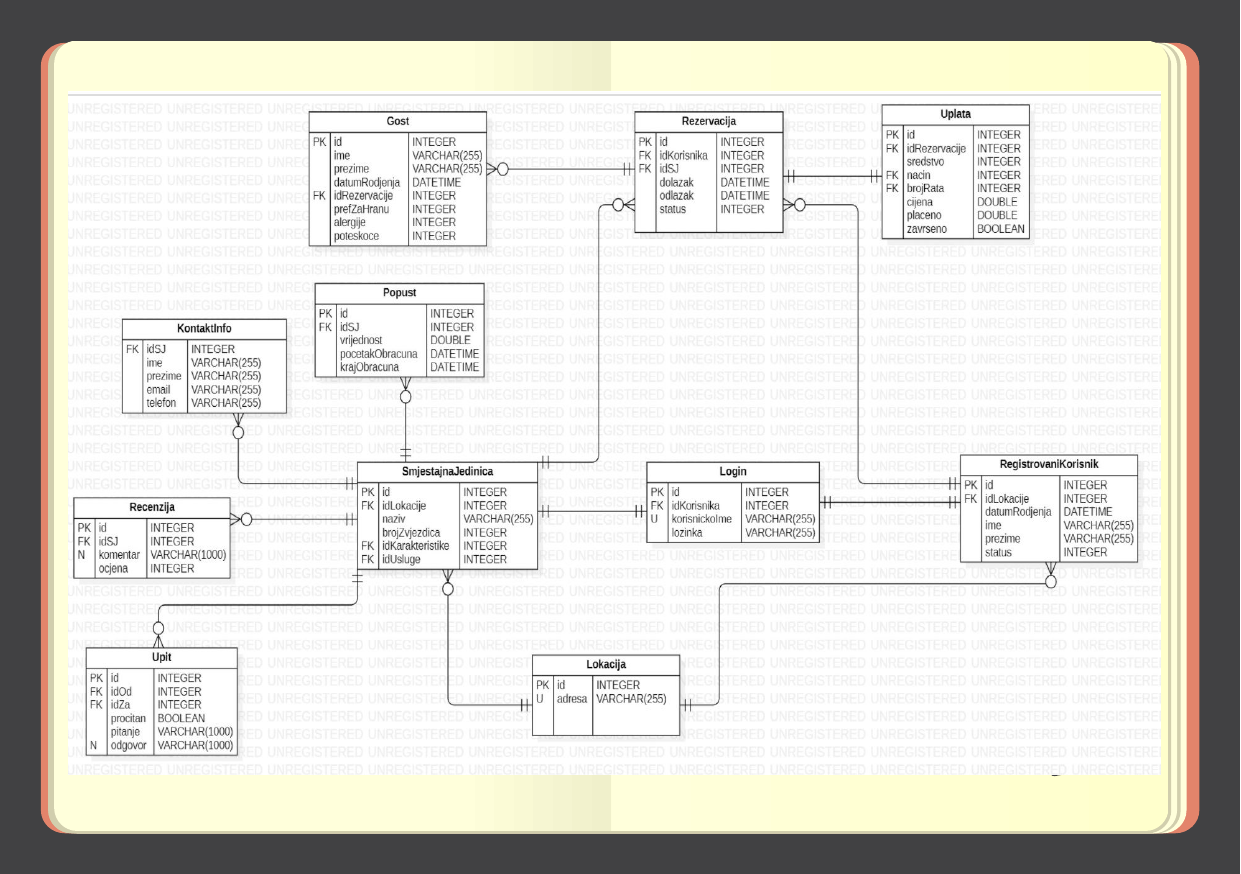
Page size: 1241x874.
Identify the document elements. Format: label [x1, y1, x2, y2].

picture [68, 90, 1161, 775]
